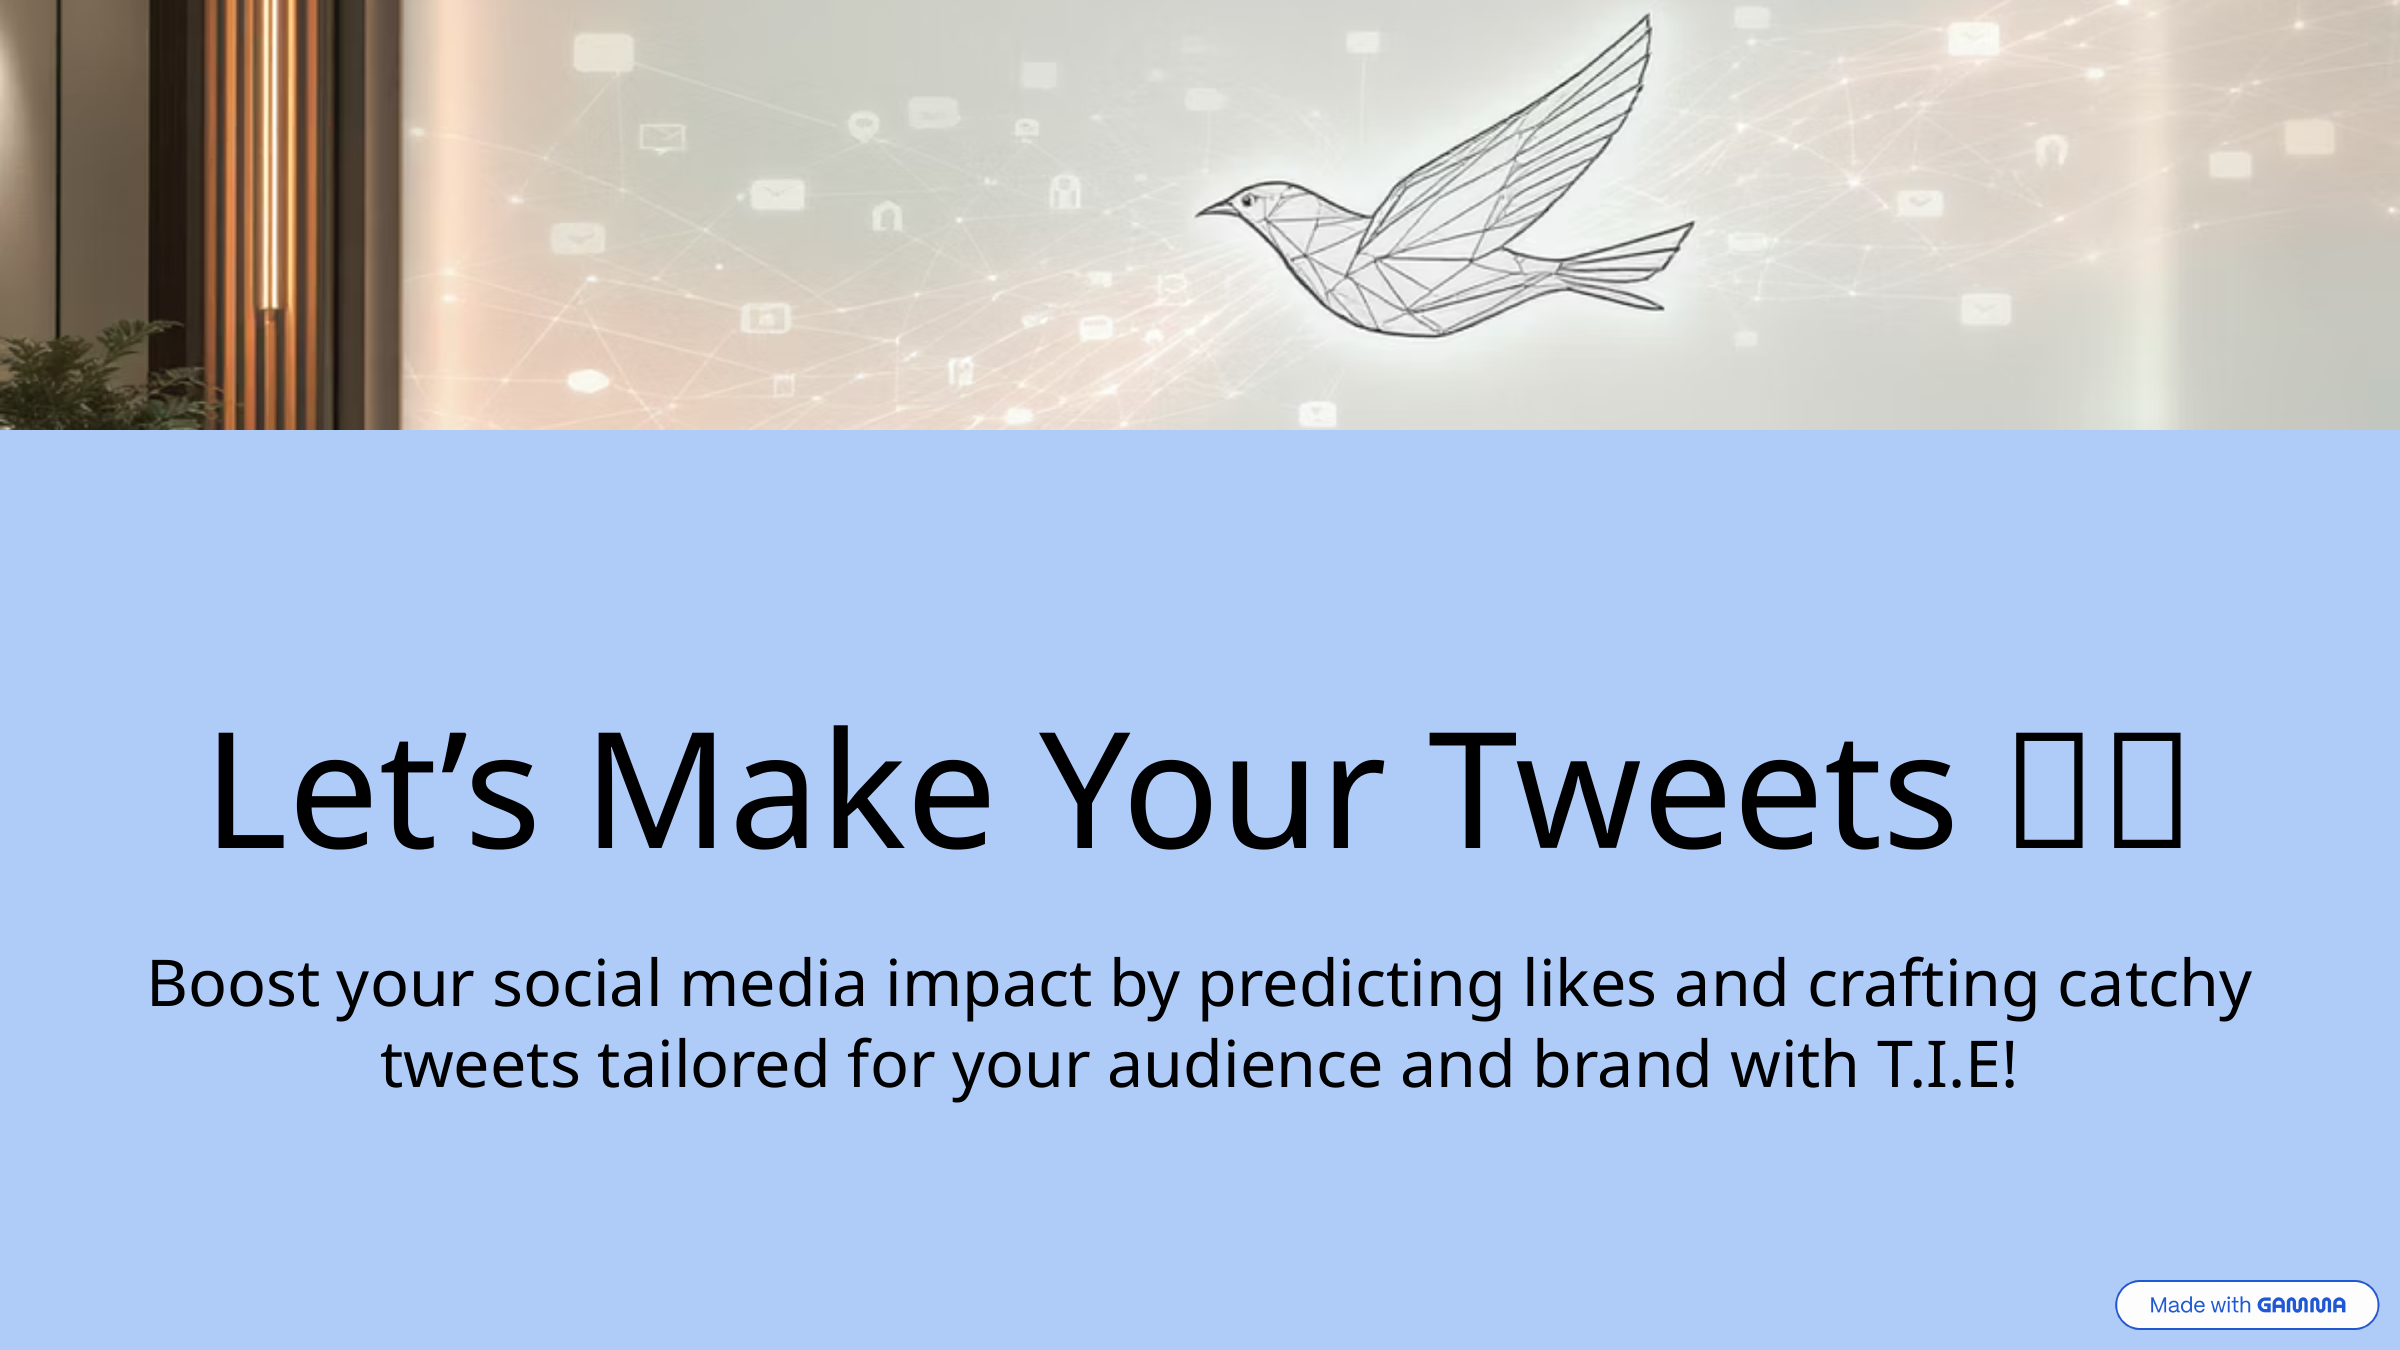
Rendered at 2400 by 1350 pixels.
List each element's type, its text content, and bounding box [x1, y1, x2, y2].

picture [0, 0, 2400, 430]
picture [2106, 1271, 2389, 1339]
text_box Boost your social media impact by predicting likes and crafting catchy tweets tailored for your audience and brand with T.I.E! [137, 939, 2263, 1102]
text_box Let’s Make Your Tweets 🔥🚀 [144, 678, 2255, 888]
